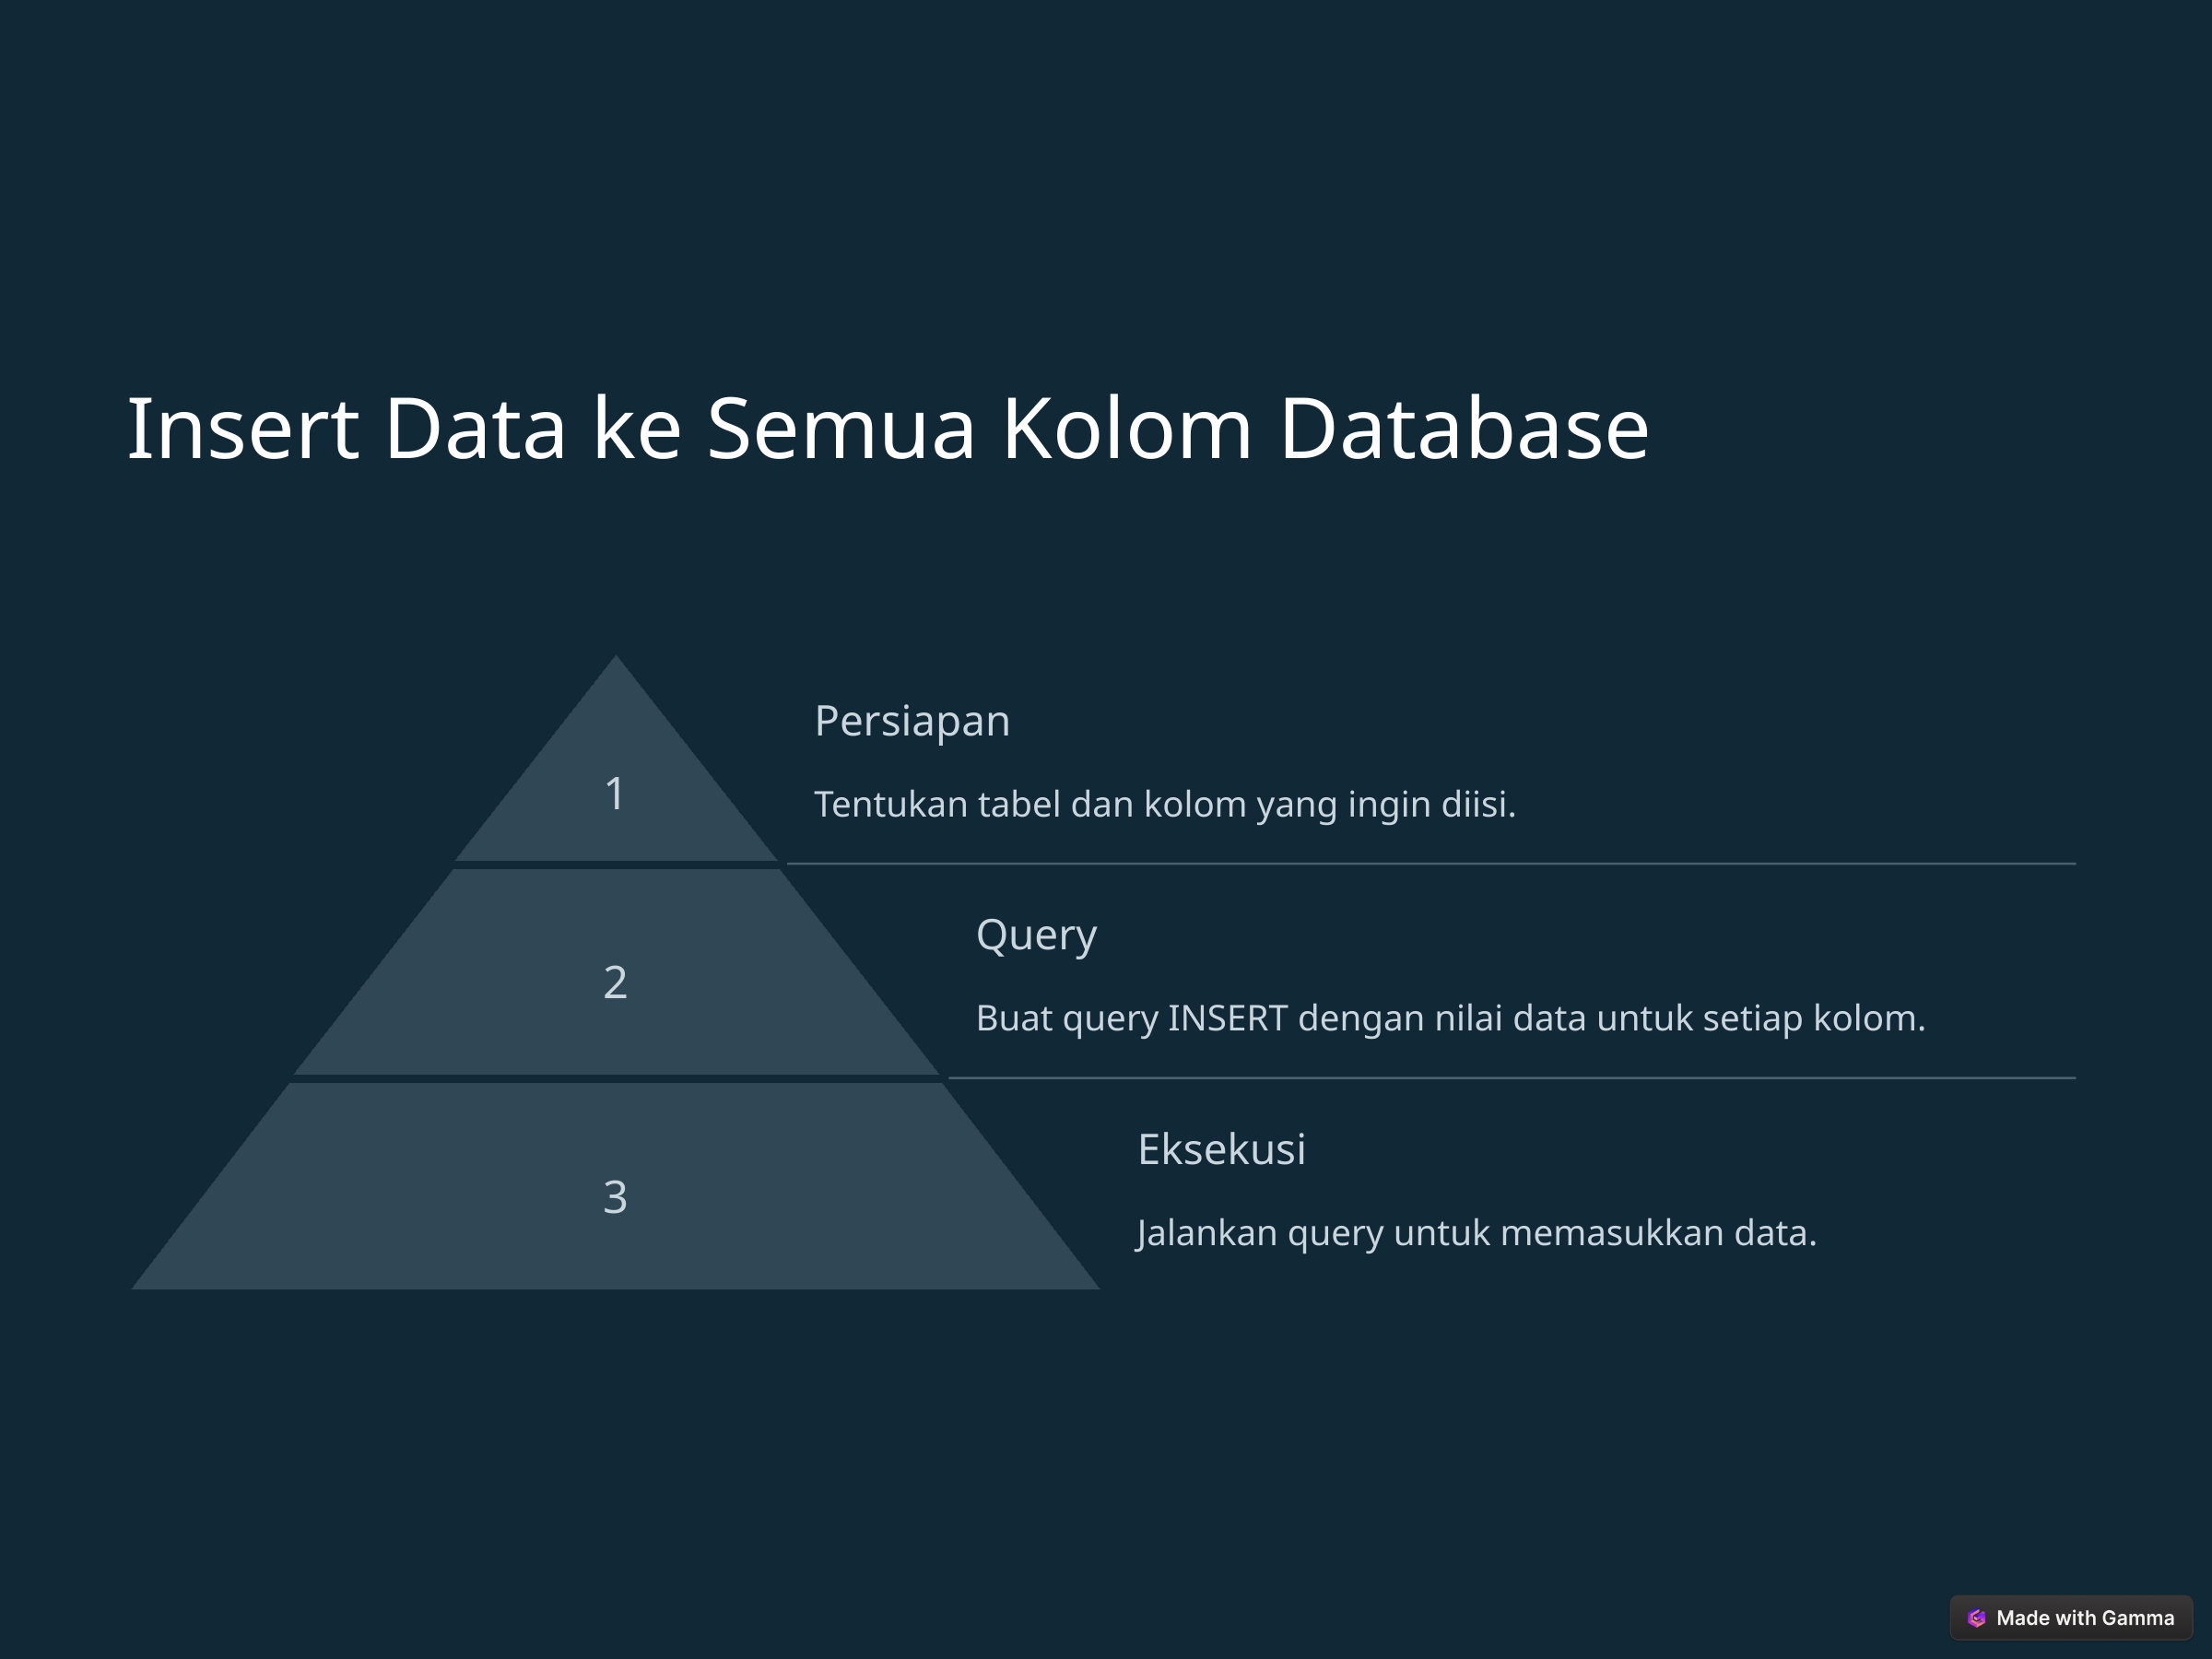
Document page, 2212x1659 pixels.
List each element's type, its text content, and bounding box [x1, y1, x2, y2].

text_box [786, 862, 2077, 865]
text_box Eksekusi [1136, 1120, 1563, 1173]
text_box Persiapan [814, 691, 1241, 745]
picture [293, 869, 940, 1076]
text_box Insert Data ke Semua Kolom Database [126, 370, 2086, 583]
text_box Jalankan query untuk memasukkan data. [1136, 1194, 1747, 1253]
text_box Tentukan tabel dan kolom yang ingin diisi. [814, 766, 1446, 825]
picture [454, 654, 779, 861]
picture [131, 1083, 1101, 1289]
text_box Buat query INSERT dengan nilai data untuk setiap kolom. [975, 980, 1837, 1039]
text_box Query [975, 905, 1402, 959]
picture [1941, 1586, 2202, 1649]
